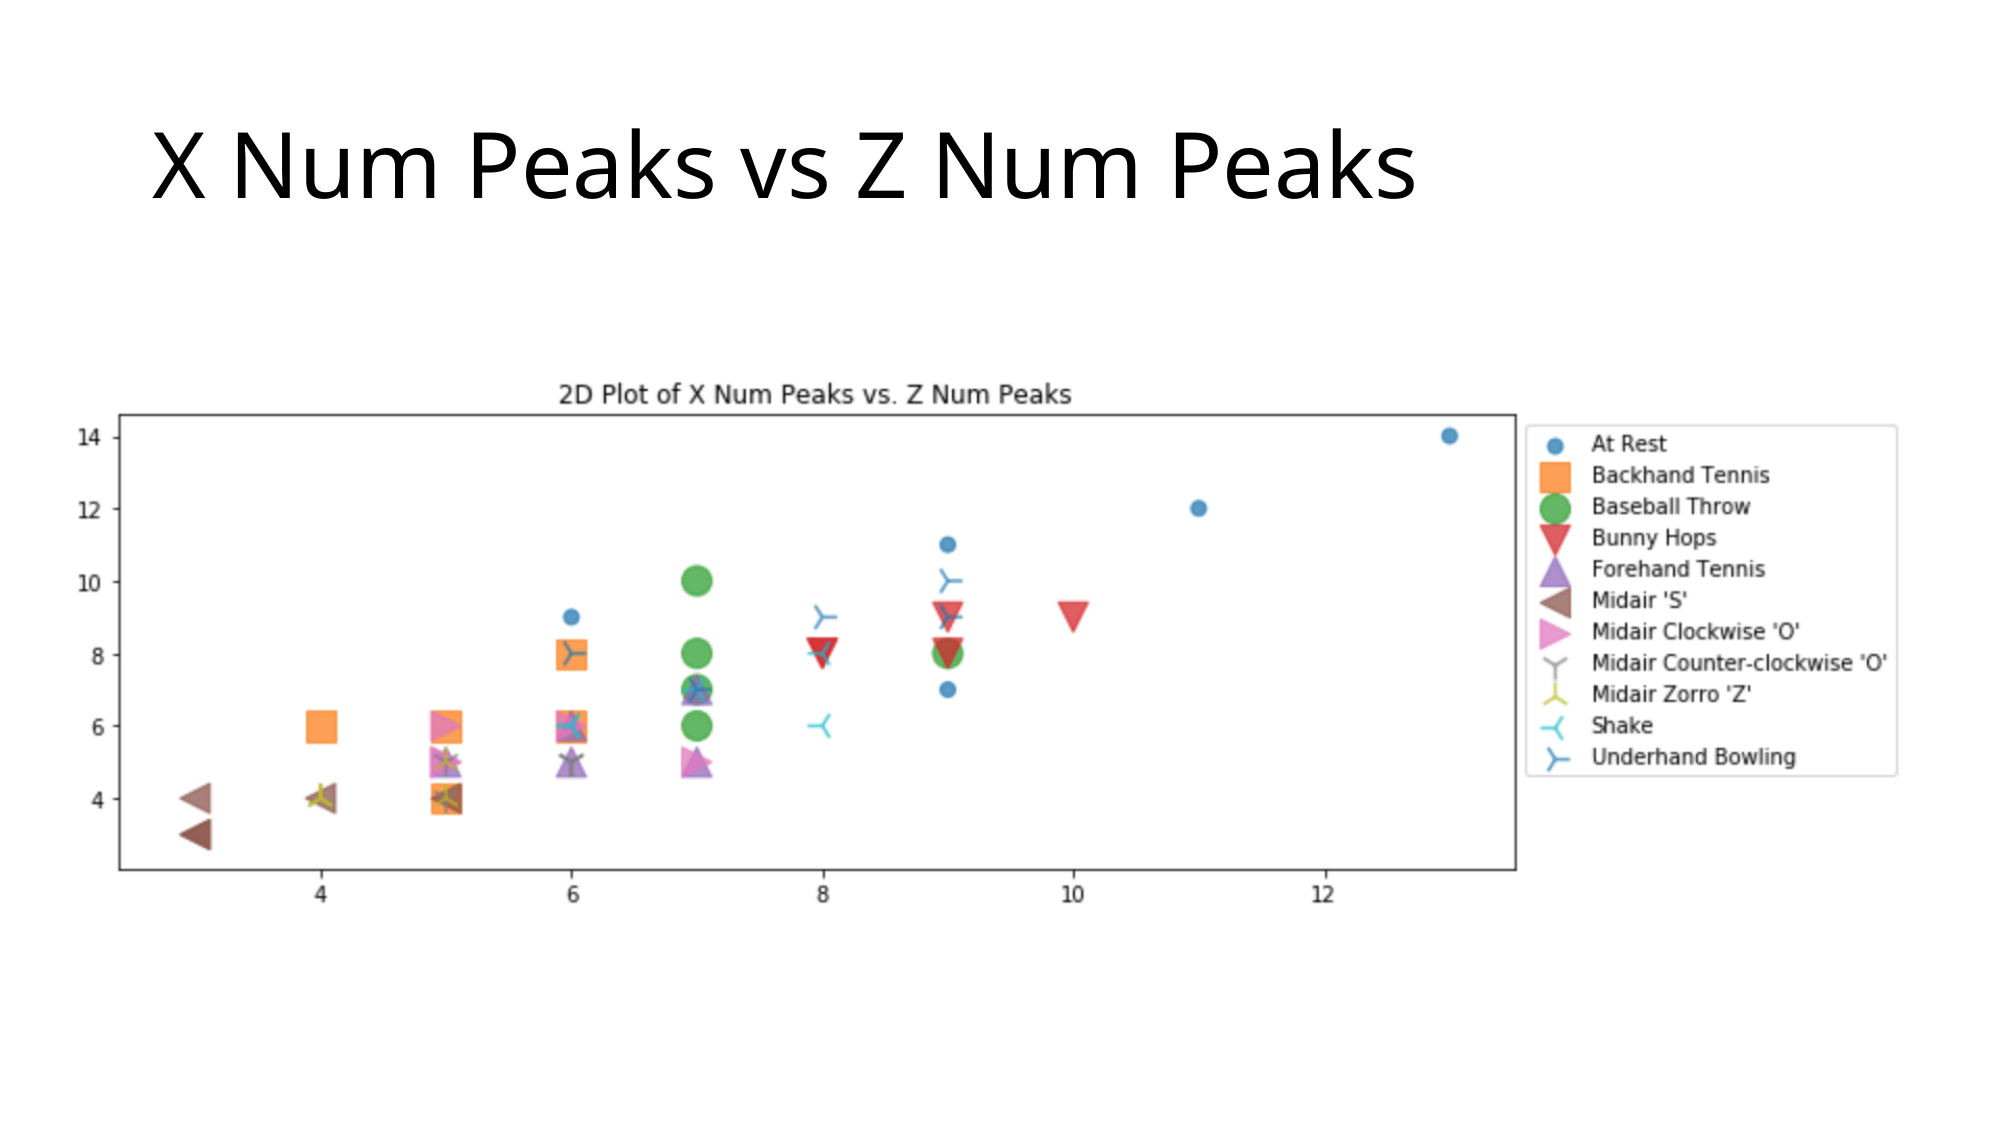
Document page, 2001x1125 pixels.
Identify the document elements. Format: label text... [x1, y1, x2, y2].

title X Num Peaks vs Z Num Peaks [137, 59, 1863, 278]
picture [31, 366, 1969, 942]
